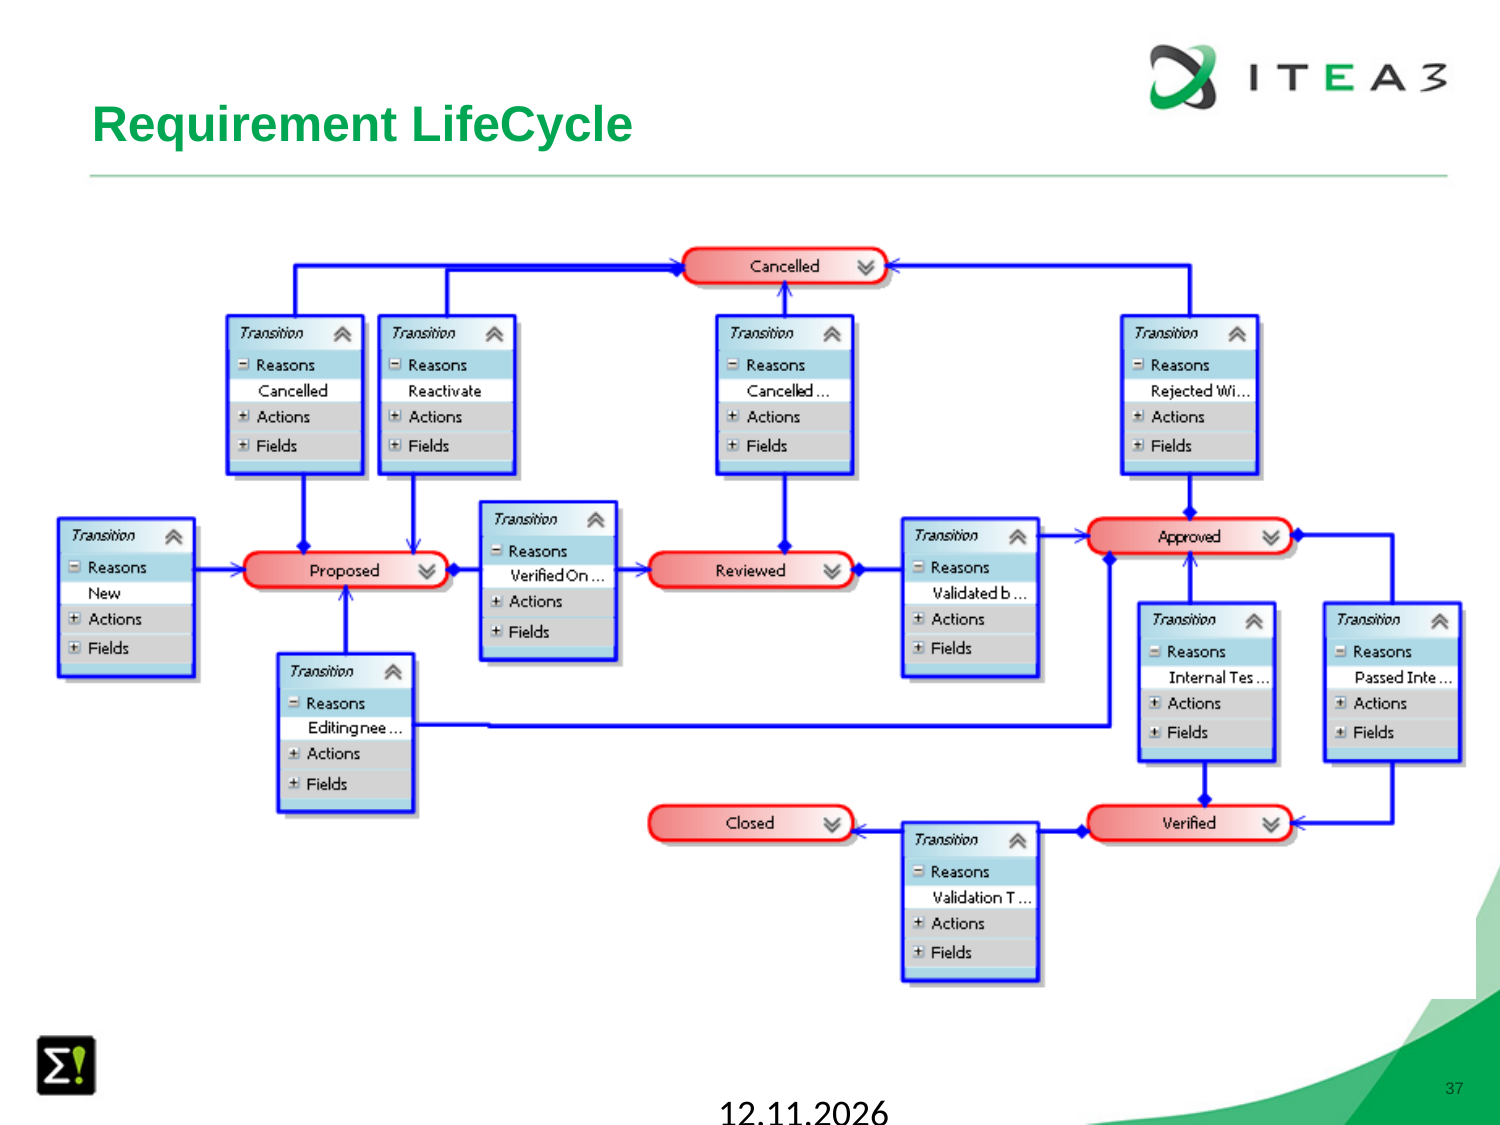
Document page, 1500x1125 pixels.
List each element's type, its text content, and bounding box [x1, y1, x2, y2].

title Requirement LifeCycle [76, 23, 1099, 160]
picture [0, 0, 1500, 1125]
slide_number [703, 1081, 923, 1124]
